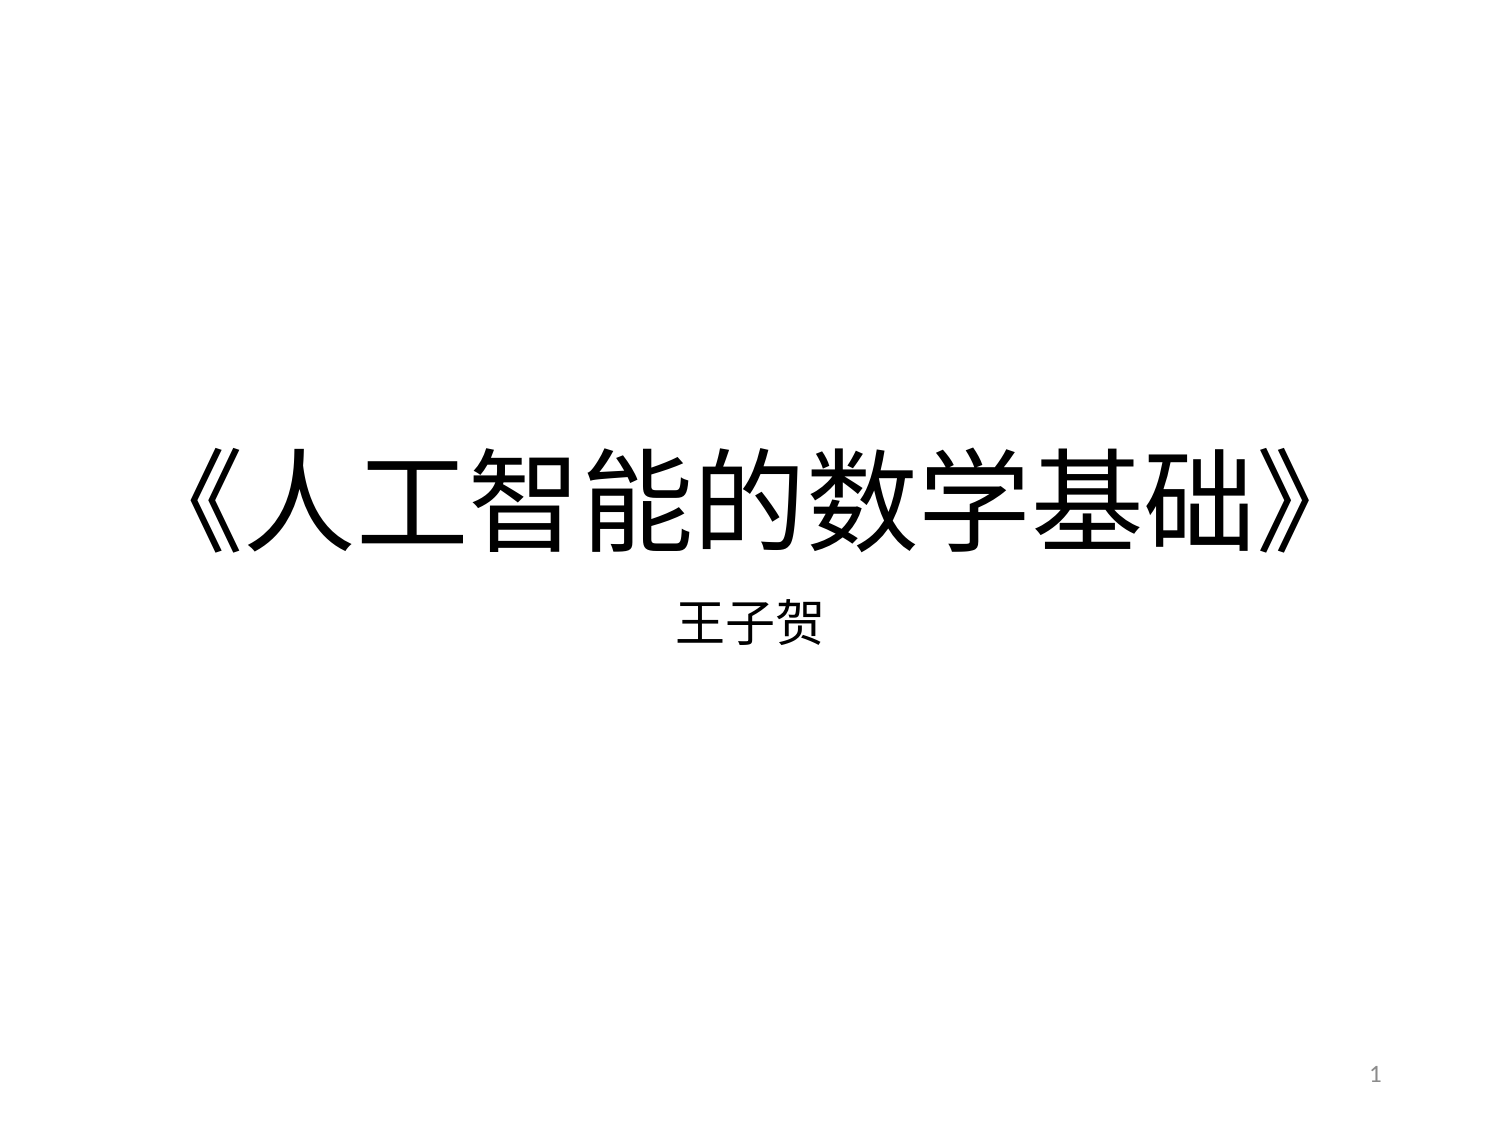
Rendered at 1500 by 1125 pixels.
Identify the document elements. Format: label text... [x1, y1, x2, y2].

slide_number 1 [1059, 1042, 1397, 1103]
subtitle 王子贺 [187, 590, 1313, 863]
title 《人工智能的数学基础》 [112, 184, 1388, 576]
